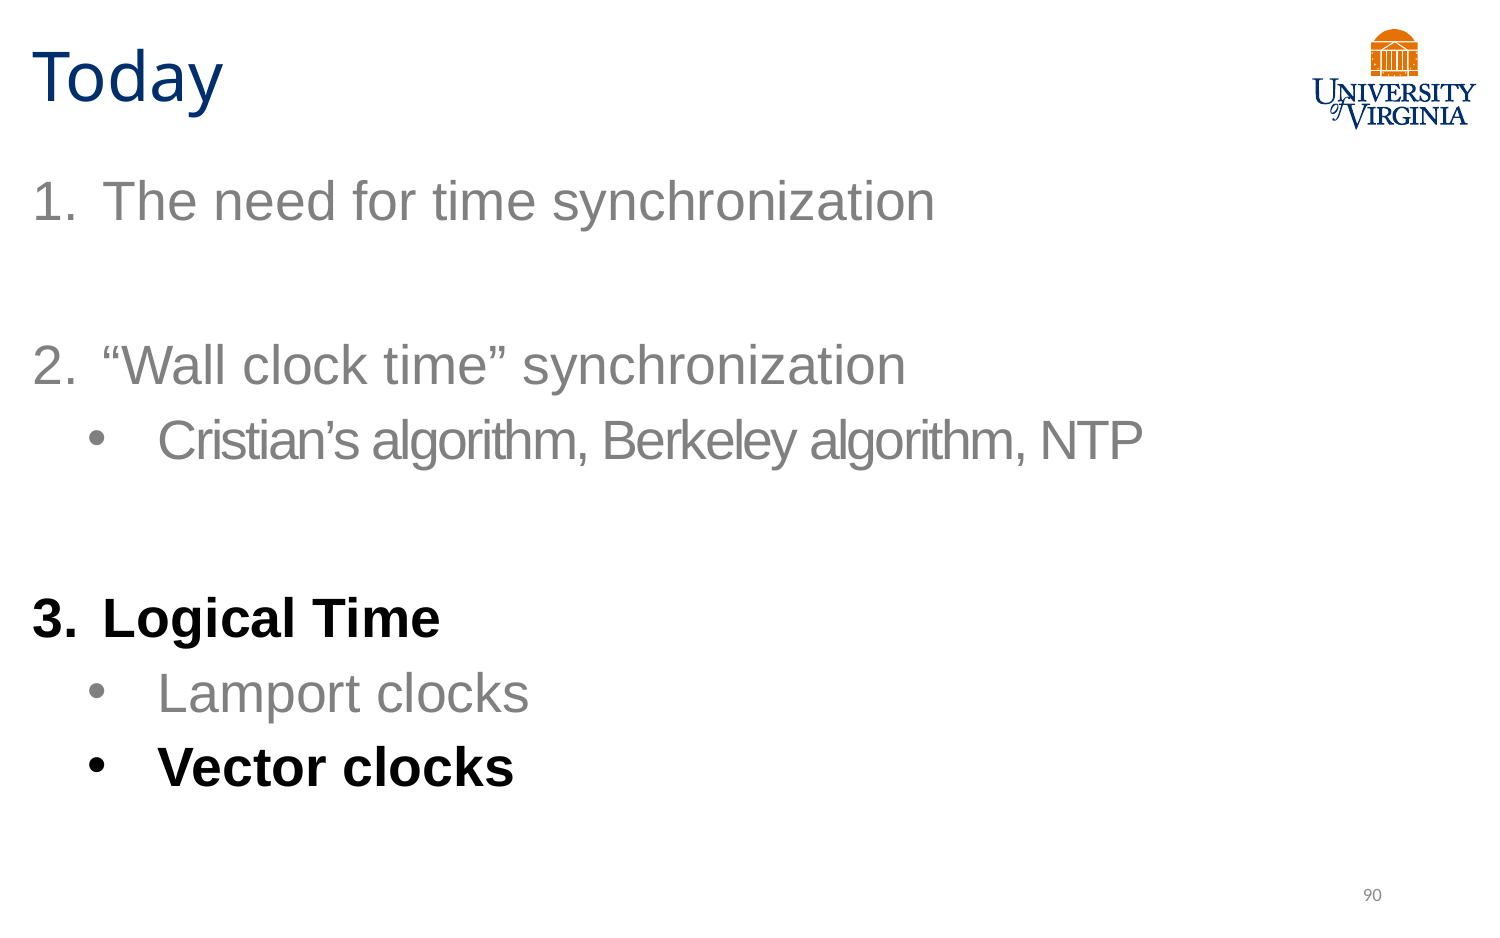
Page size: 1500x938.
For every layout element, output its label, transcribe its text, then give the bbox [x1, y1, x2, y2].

list The need for time synchronization “Wall clock time” synchronization Cristian’s algorithm, Berkeley algorithm, NTP Logical Time Lamport clocks Vector clocks [17, 157, 1483, 845]
slide_number 90 [1059, 868, 1397, 919]
title Today [17, 14, 1297, 145]
